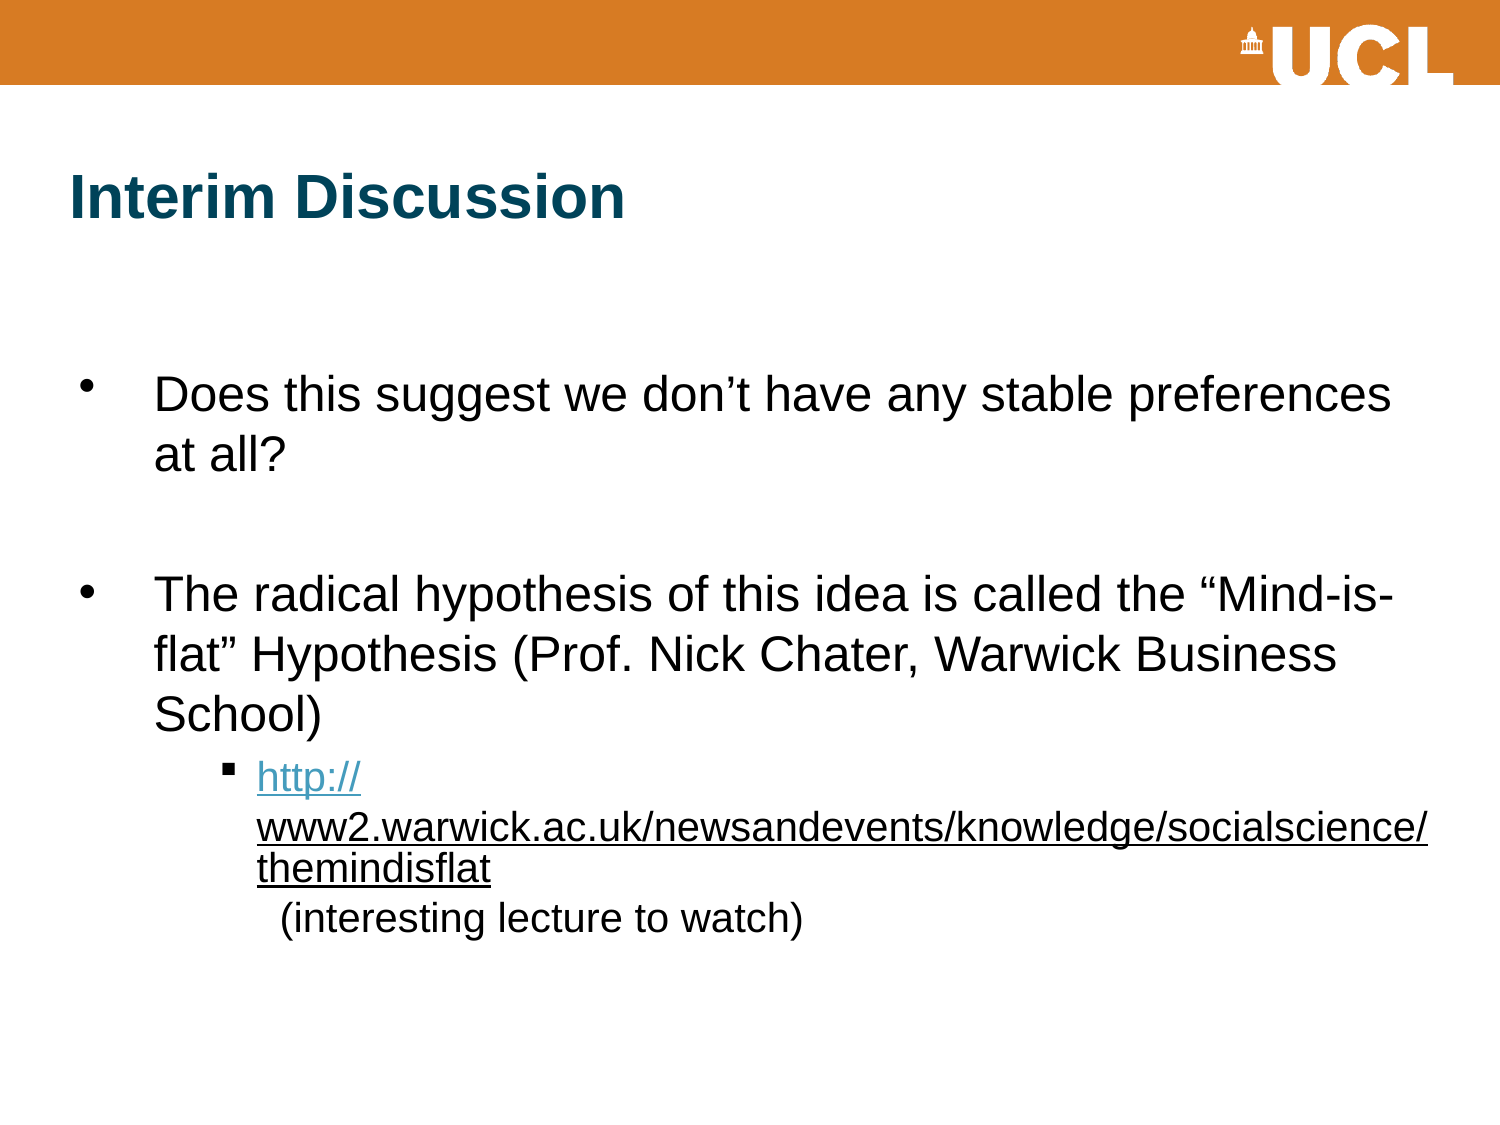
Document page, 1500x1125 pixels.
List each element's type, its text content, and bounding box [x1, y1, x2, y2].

picture [0, 0, 1500, 85]
title Interim Discussion [54, 148, 1447, 353]
list Does this suggest we don’t have any stable preferences at all? The radical hypothesis of this idea is called the “Mind-is-flat” Hypothesis (Prof. Nick Chater, Warwick Business School) http://www2.warwick.ac.uk/newsandevents/knowledge/socialscience/themindisflat (interesting lecture to watch) [54, 353, 1447, 1113]
